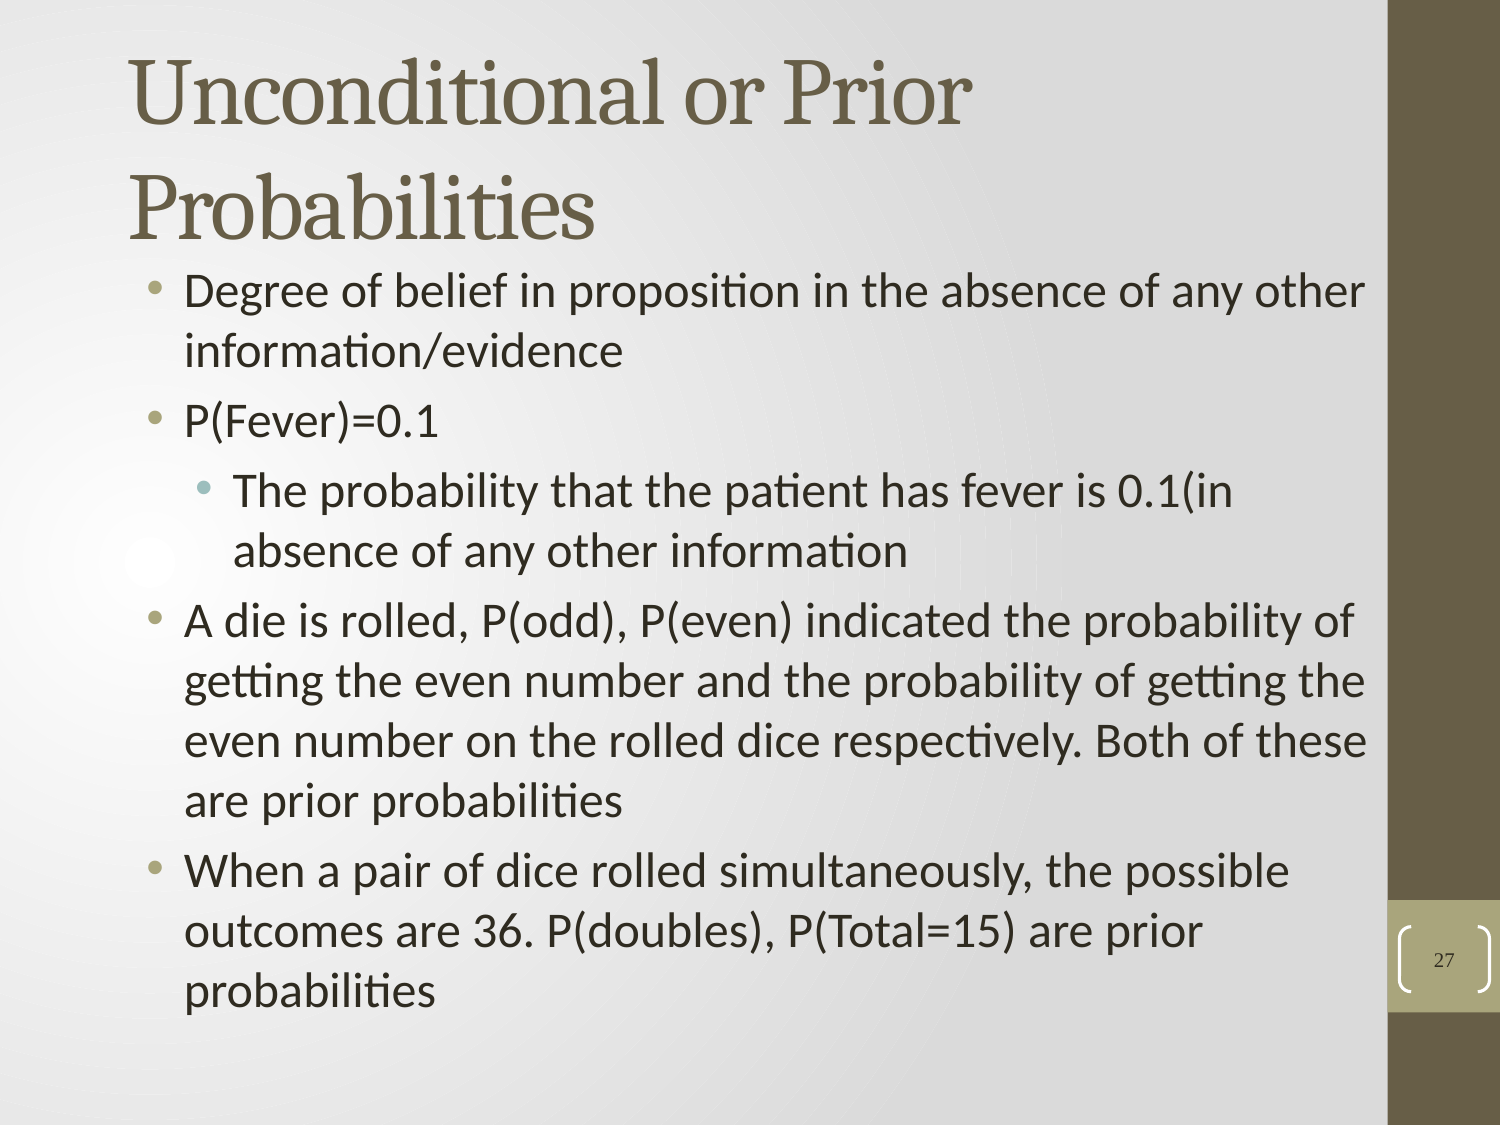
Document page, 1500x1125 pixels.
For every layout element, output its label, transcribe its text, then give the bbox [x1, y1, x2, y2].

list Degree of belief in proposition in the absence of any other information/evidence P(Fever)=0.1 The probability that the patient has fever is 0.1(in absence of any other information A die is rolled, P(odd), P(even) indicated the probability of getting the even number and the probability of getting the even number on the rolled dice respectively. Both of these are prior probabilities When a pair of dice rolled simultaneously, the possible outcomes are 36. P(doubles), P(Total=15) are prior probabilities [112, 249, 1388, 1075]
title Unconditional or Prior Probabilities [112, 50, 1388, 238]
slide_number 27 [1397, 925, 1492, 994]
